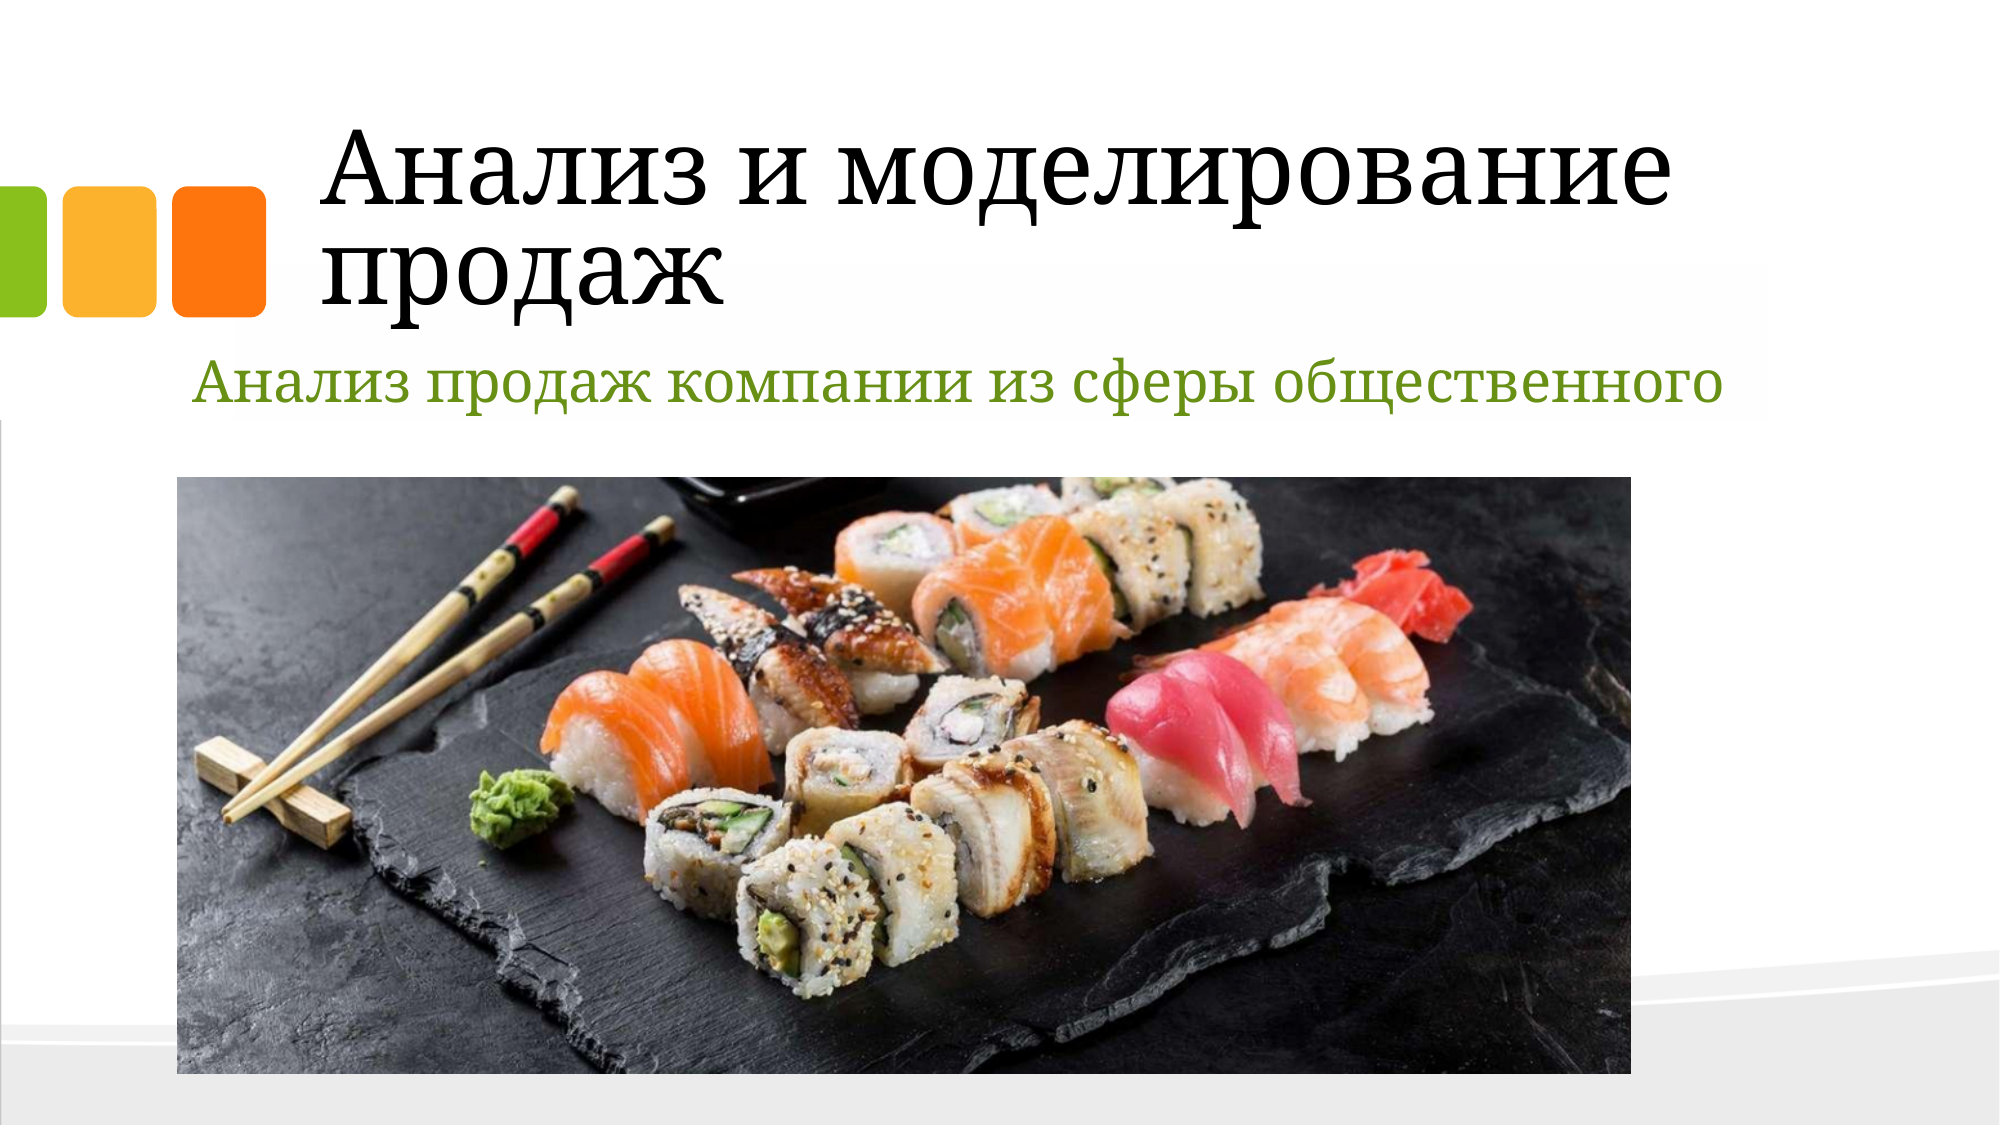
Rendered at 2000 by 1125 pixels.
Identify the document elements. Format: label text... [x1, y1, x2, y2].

title Анализ и моделирование продаж [299, 59, 1800, 335]
subtitle Анализ продаж компании из сферы общественного питания [172, 342, 1862, 420]
picture [0, 0, 2000, 1125]
